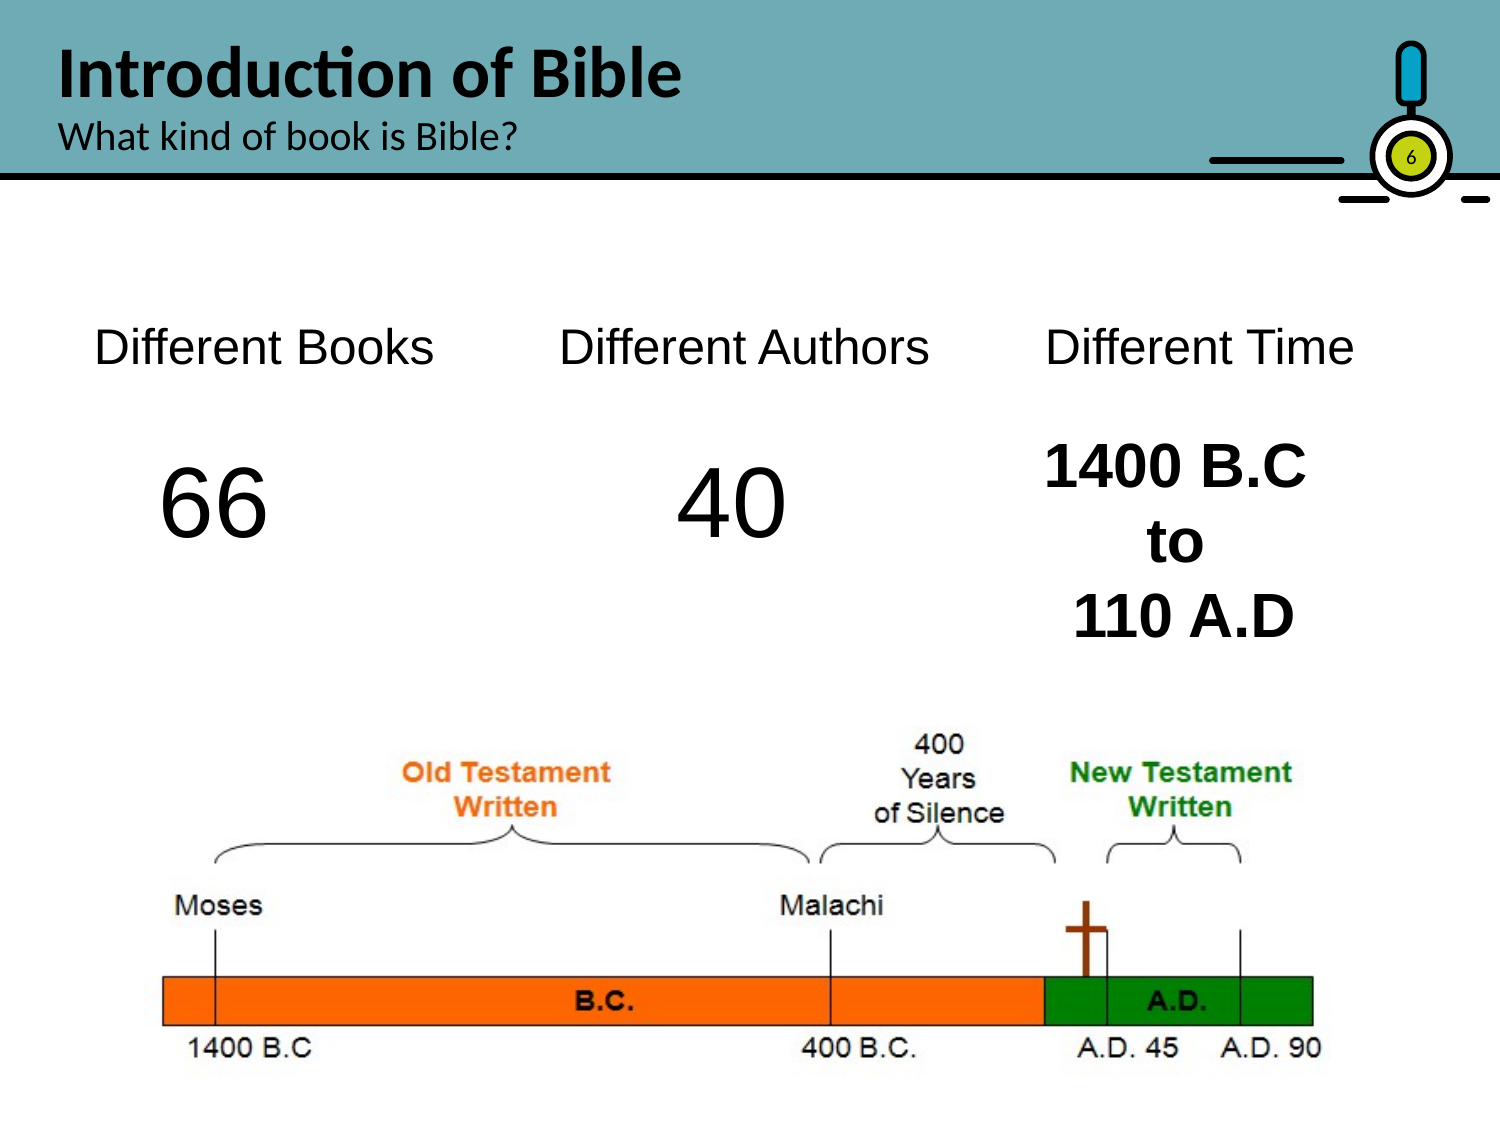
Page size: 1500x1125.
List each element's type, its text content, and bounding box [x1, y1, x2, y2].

text_box 40 [661, 422, 846, 534]
picture [143, 701, 1342, 1125]
text_box 1400 B.C to 110 A.D [963, 409, 1405, 521]
list What kind of book is Bible? [57, 109, 1014, 160]
slide_number ‹#› [1372, 143, 1450, 174]
list Introduction of Bible [57, 24, 1014, 109]
text_box Different Authors [543, 299, 964, 410]
text_box Different Books [78, 299, 499, 410]
text_box Different Time [1029, 299, 1450, 410]
text_box 66 [144, 422, 328, 534]
